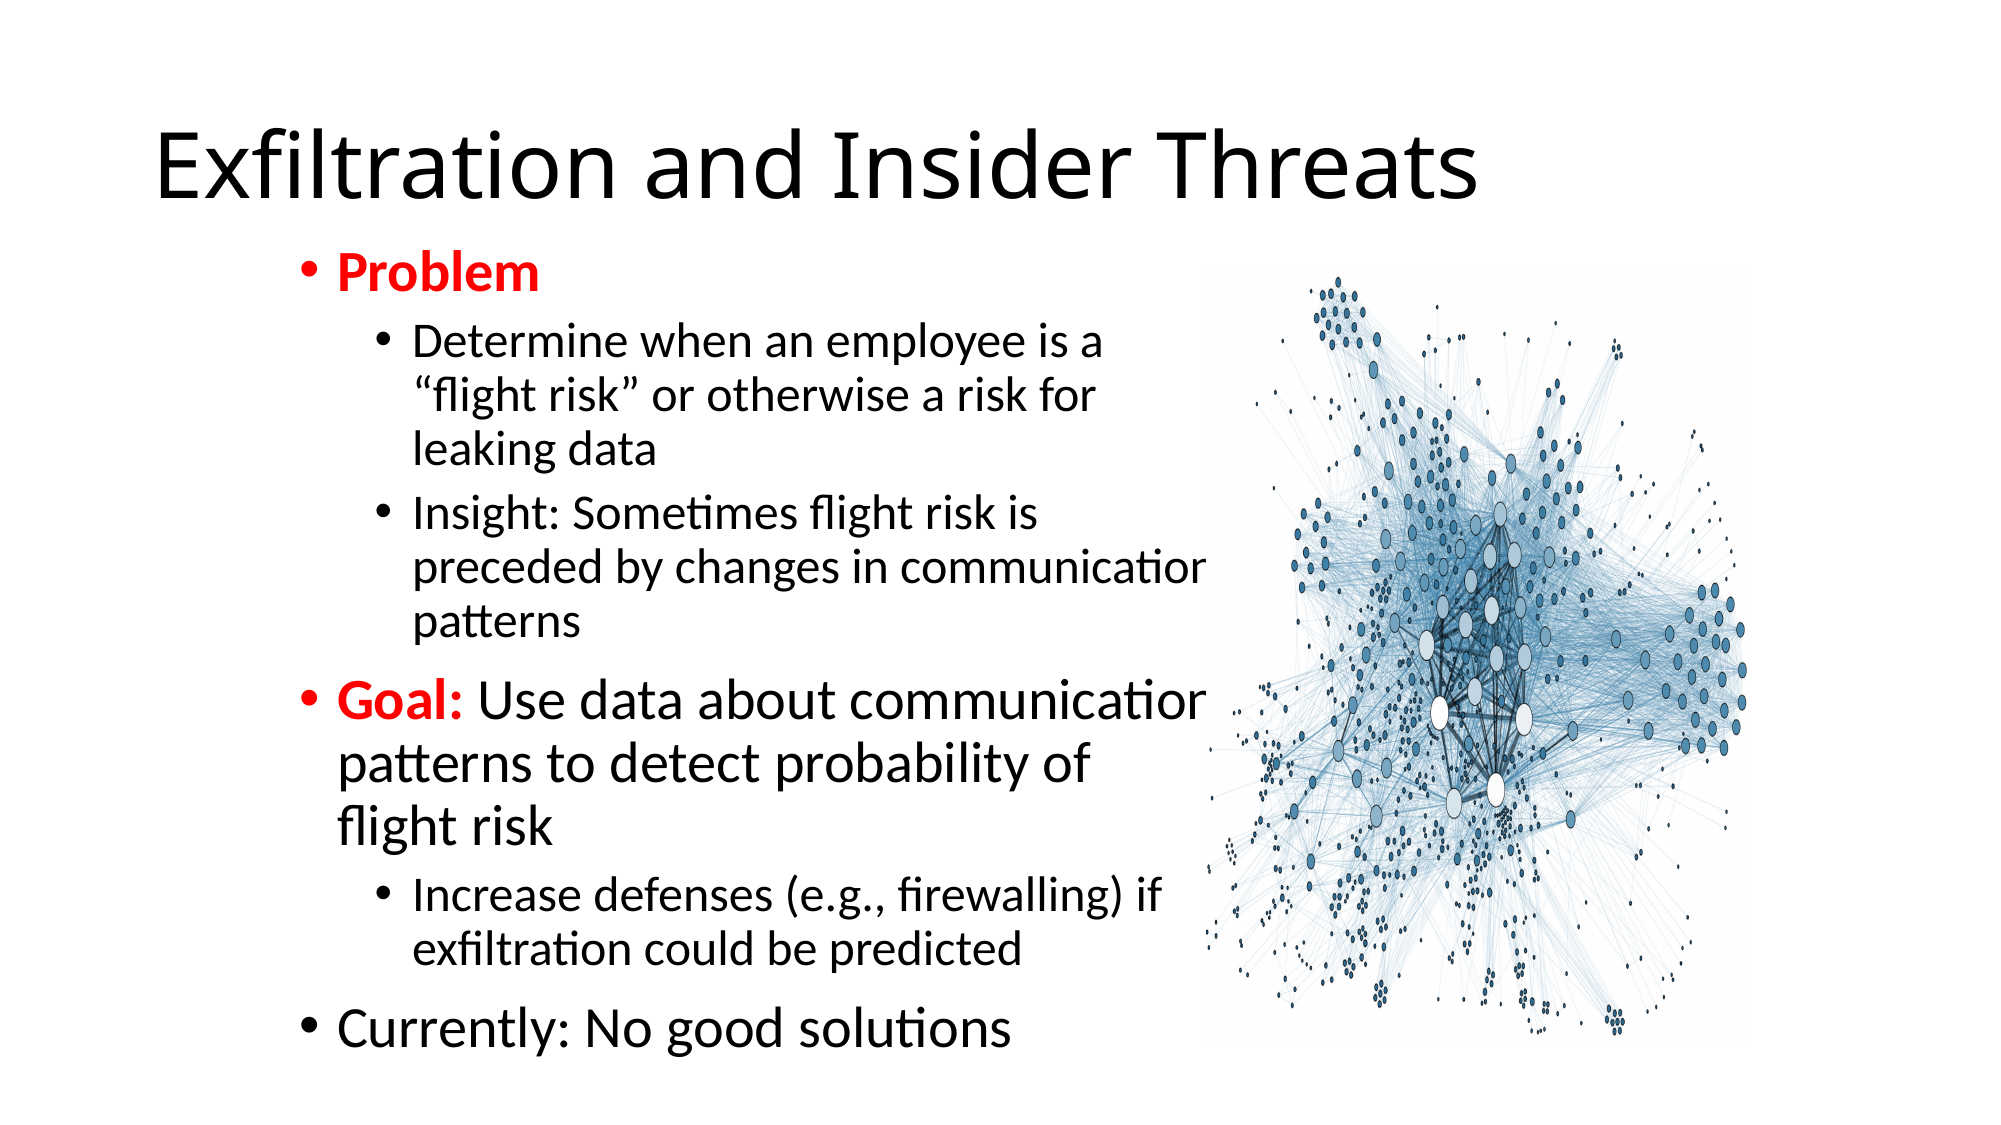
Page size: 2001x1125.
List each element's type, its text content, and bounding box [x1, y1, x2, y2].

title Exfiltration and Insider Threats [137, 59, 1863, 278]
list Problem Determine when an employee is a “flight risk” or otherwise a risk for leaking data Insight: Sometimes flight risk is preceded by changes in communication patterns Goal: Use data about communication patterns to detect probability of flight risk Increase defenses (e.g., firewalling) if exfiltration could be predicted Currently: No good solutions [284, 233, 1237, 1083]
picture [1206, 268, 1751, 1046]
